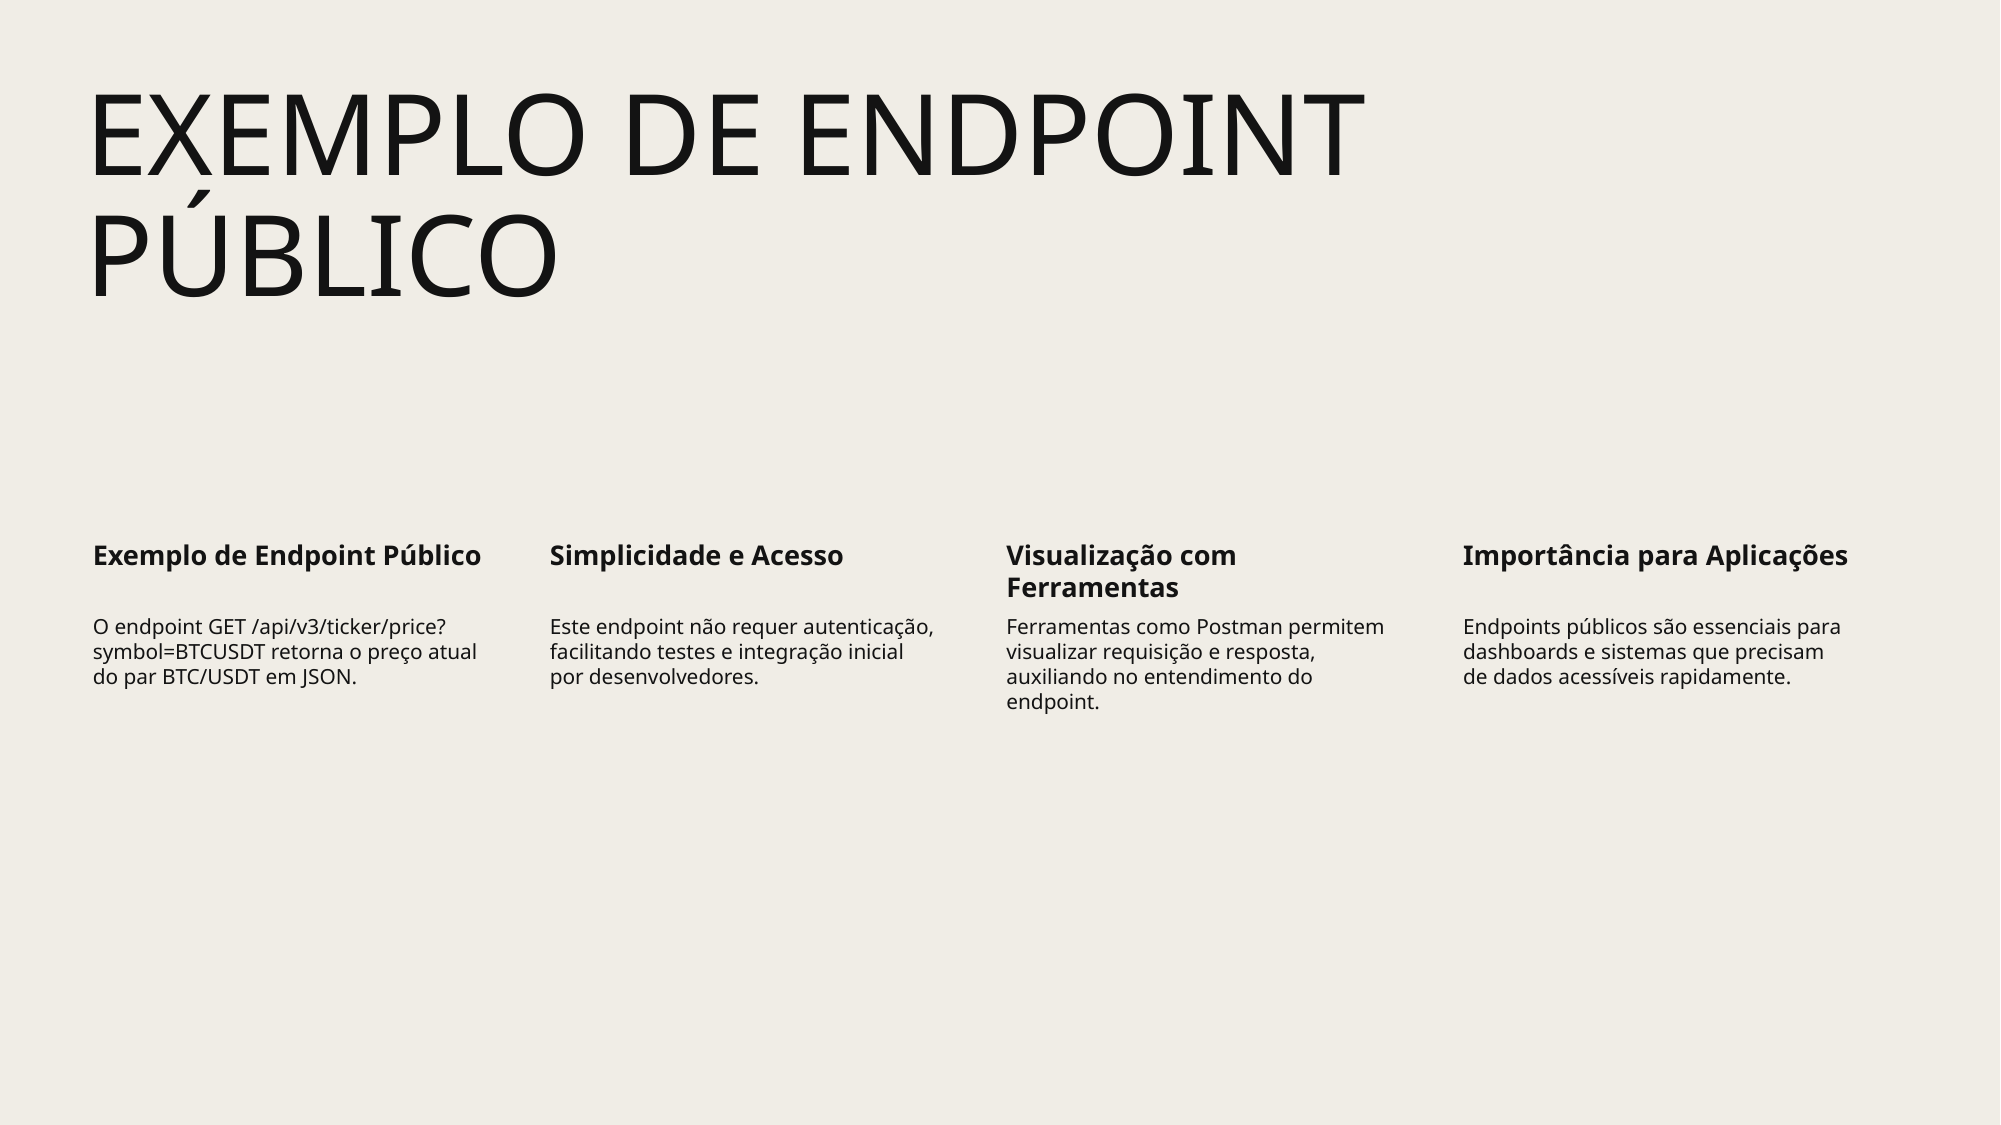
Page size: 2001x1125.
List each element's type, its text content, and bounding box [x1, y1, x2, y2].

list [70, 535, 1857, 1001]
title Exemplo de Endpoint Público [70, 70, 1857, 338]
